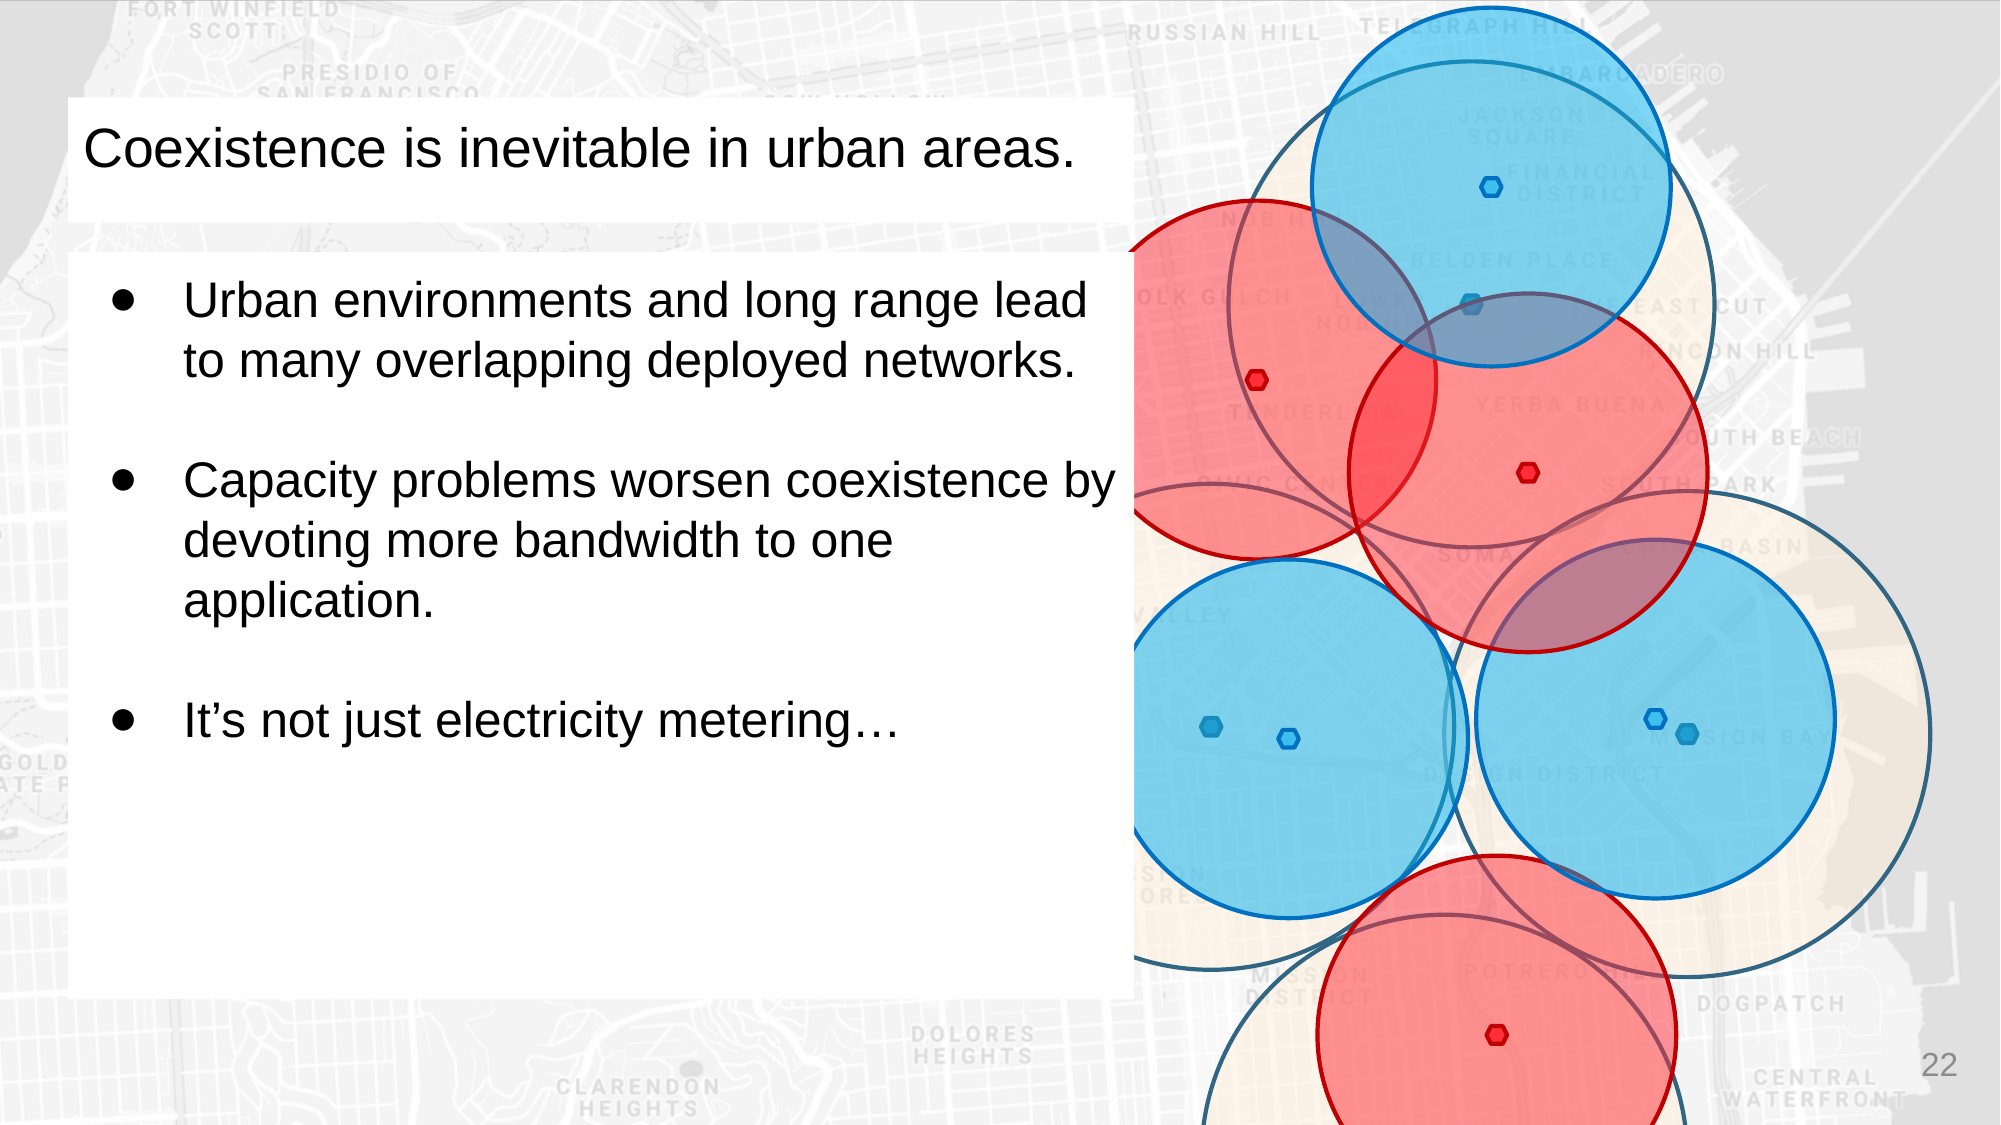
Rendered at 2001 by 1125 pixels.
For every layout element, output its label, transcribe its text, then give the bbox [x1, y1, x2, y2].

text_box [1681, 914, 1688, 1125]
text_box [967, 483, 1196, 971]
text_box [1475, 539, 1836, 899]
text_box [1681, 490, 1931, 978]
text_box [1348, 293, 1708, 653]
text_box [1077, 200, 1343, 560]
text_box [1676, 61, 1715, 487]
list Urban environments and long range lead to many overlapping deployed networks. Capacity problems worsen coexistence by devoting more bandwidth to one application. It’s not just electricity metering… [68, 252, 1135, 1000]
title Coexistence is inevitable in urban areas. [68, 97, 1135, 223]
slide_number 22 [1853, 1019, 1974, 1106]
picture [0, 0, 2001, 1125]
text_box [1317, 855, 1677, 1125]
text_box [1109, 559, 1469, 919]
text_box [1228, 61, 1306, 199]
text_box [1311, 7, 1671, 367]
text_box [1201, 927, 1312, 1125]
